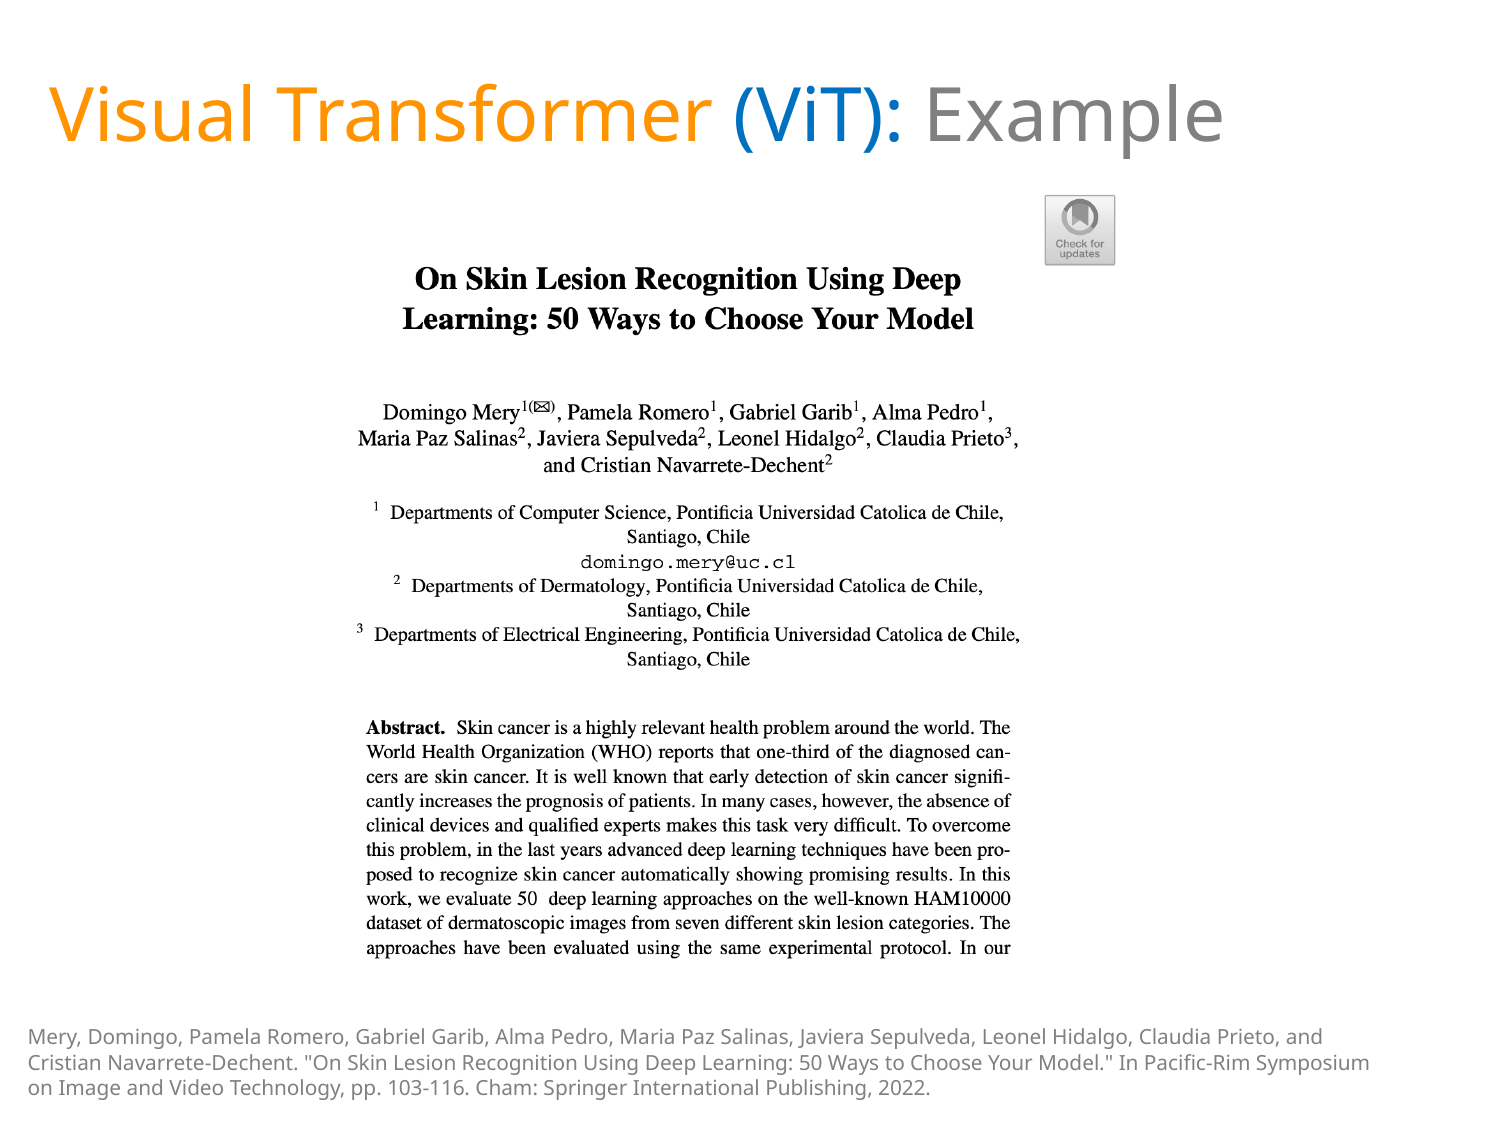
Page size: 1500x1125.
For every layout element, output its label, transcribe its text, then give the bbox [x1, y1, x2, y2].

picture [279, 167, 1136, 963]
text_box Mery, Domingo, Pamela Romero, Gabriel Garib, Alma Pedro, Maria Paz Salinas, Javiera Sepulveda, Leonel Hidalgo, Claudia Prieto, and Cristian Navarrete-Dechent. "On Skin Lesion Recognition Using Deep Learning: 50 Ways to Choose Your Model." In Pacific-Rim Symposium on Image and Video Technology, pp. 103-116. Cham: Springer International Publishing, 2022. [12, 1016, 1406, 1107]
text_box Visual Transformer (ViT): Example [34, 17, 1385, 205]
